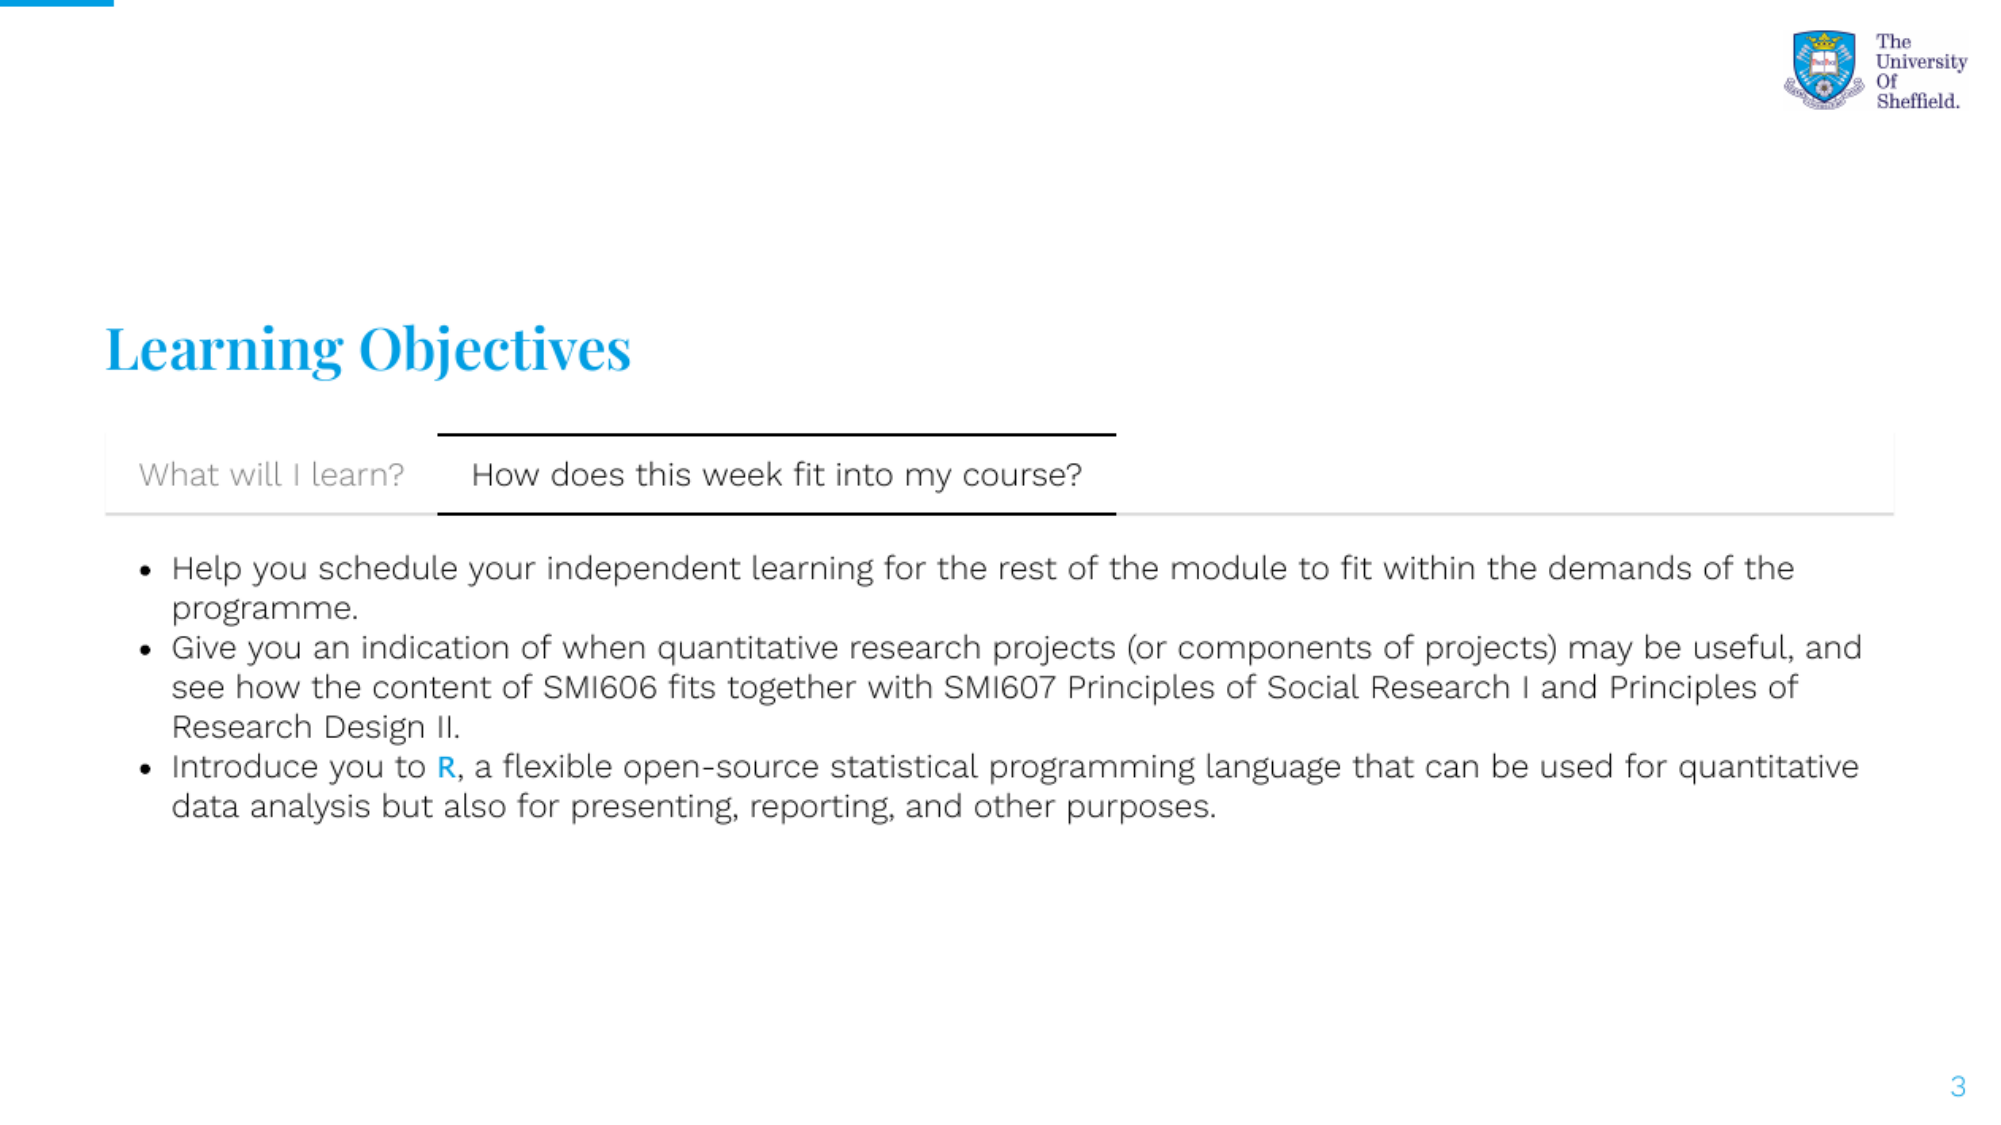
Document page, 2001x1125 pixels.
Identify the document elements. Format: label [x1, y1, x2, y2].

list [0, 0, 2000, 1125]
